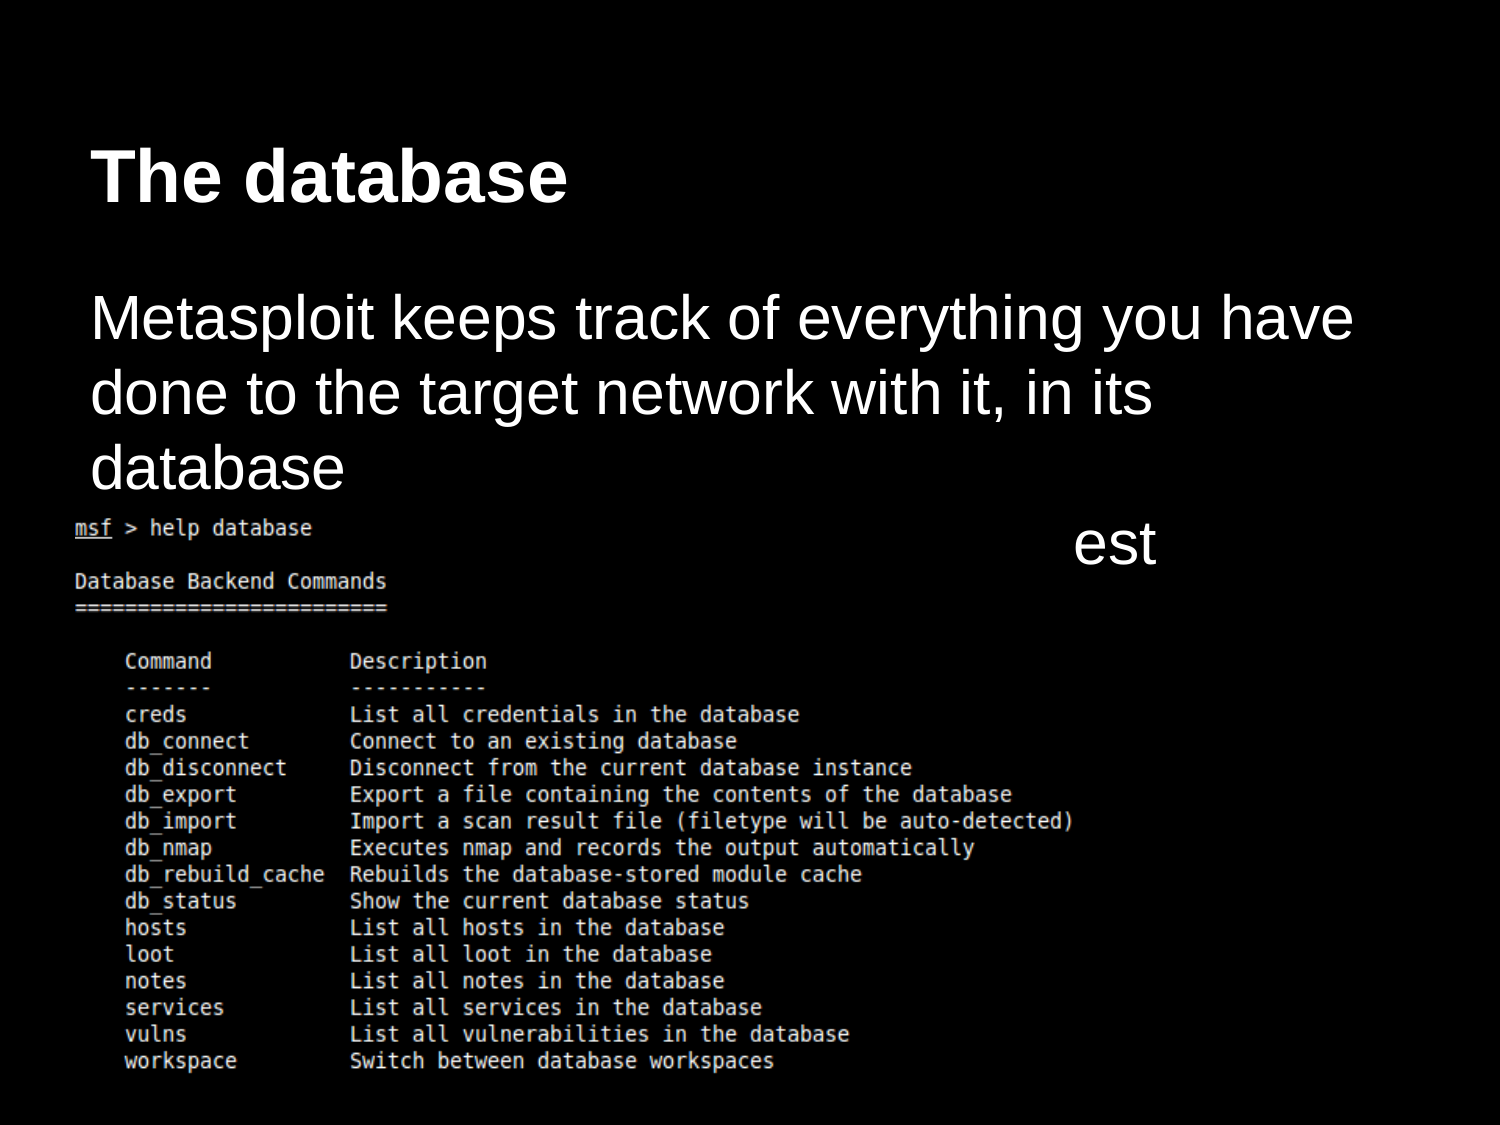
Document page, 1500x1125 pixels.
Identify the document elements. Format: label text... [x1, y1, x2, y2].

list Metasploit keeps track of everything you have done to the target network with it, in its database Essential for documenting a pentest [75, 262, 1425, 1078]
picture [74, 517, 1076, 1078]
title The database [75, 45, 1425, 233]
